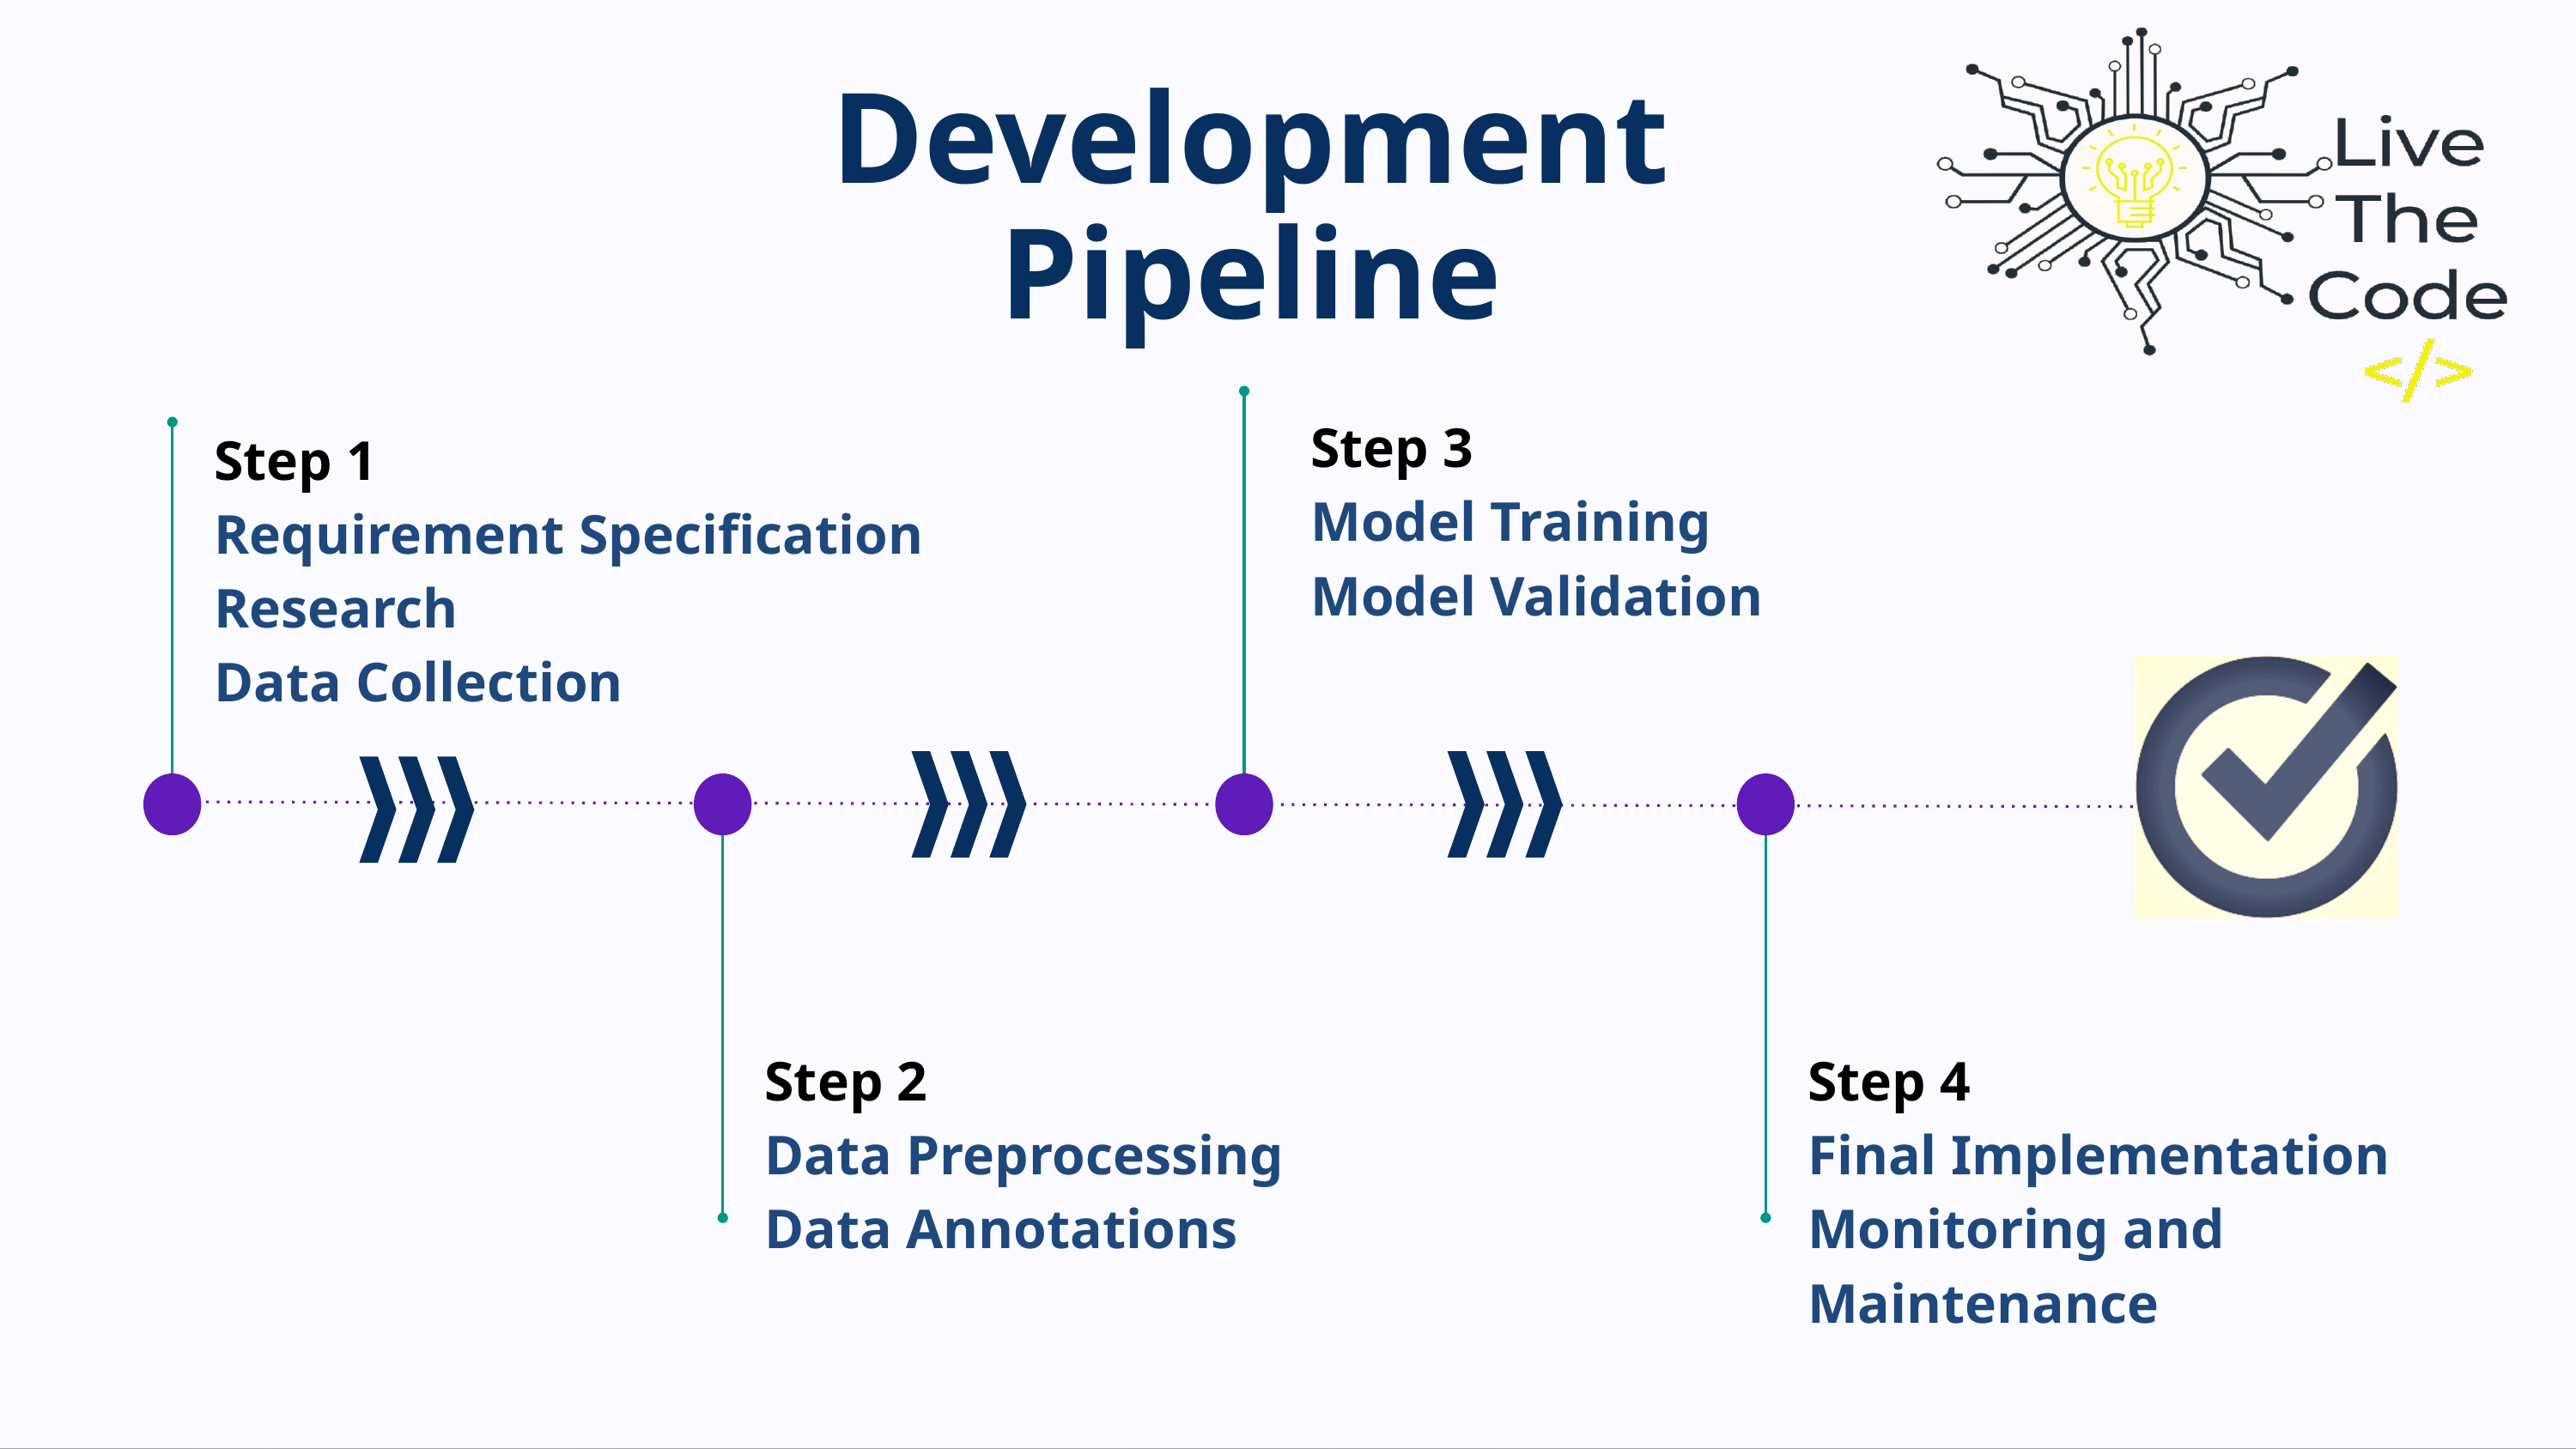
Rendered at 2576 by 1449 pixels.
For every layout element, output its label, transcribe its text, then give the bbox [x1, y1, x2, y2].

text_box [933, 737, 1006, 871]
picture [2135, 655, 2444, 964]
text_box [380, 743, 453, 876]
picture [1913, 0, 2576, 483]
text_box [1468, 737, 1542, 871]
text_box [1736, 773, 2576, 1333]
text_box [143, 403, 987, 836]
text_box Development Pipeline [570, 62, 1909, 260]
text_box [1215, 391, 2084, 836]
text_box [693, 773, 1538, 1333]
